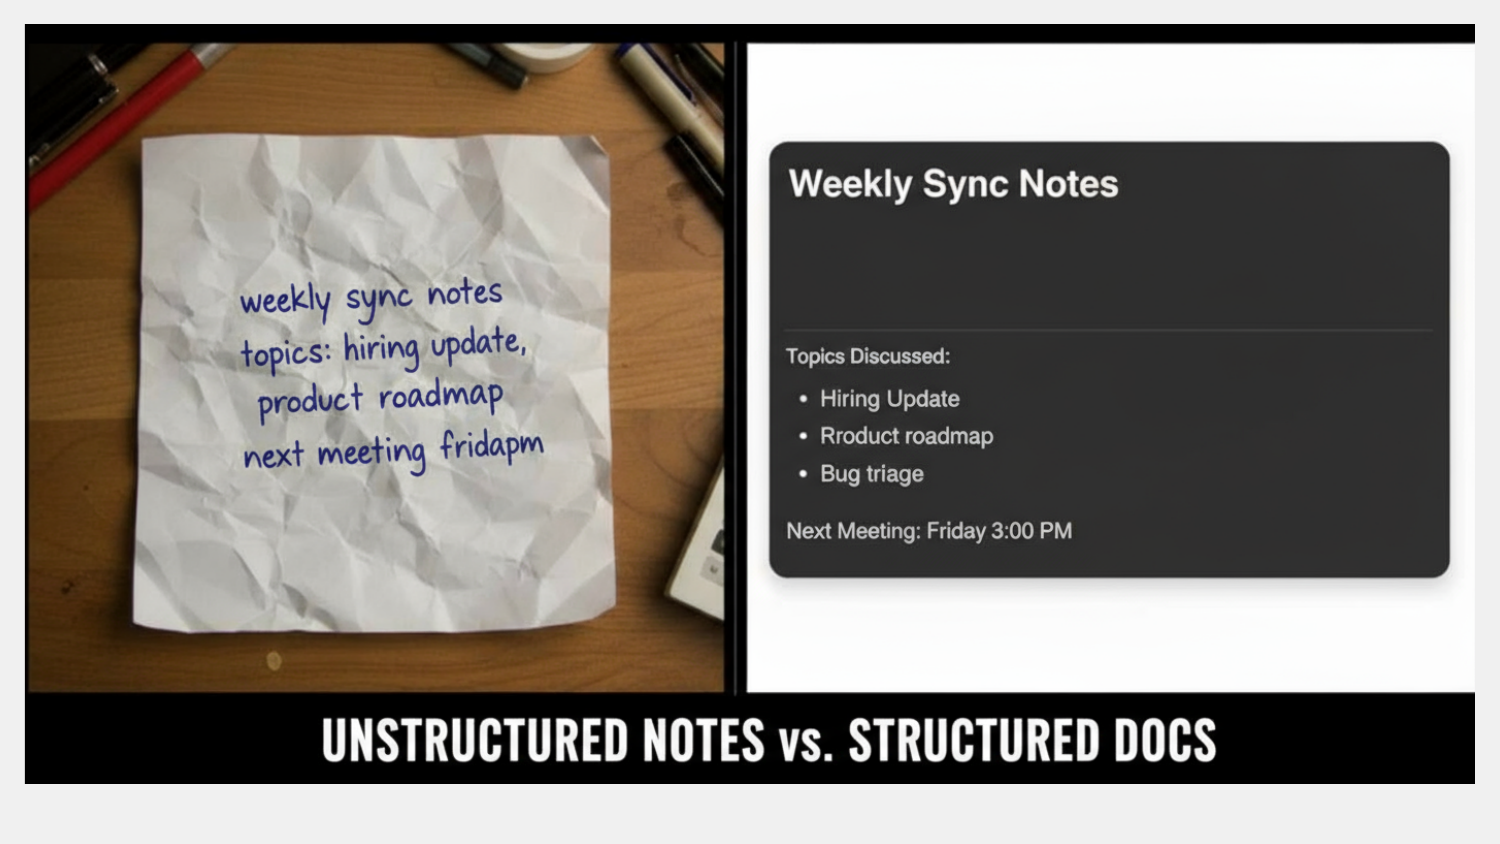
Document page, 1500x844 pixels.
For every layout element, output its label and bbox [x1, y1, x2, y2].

picture [24, 24, 1476, 784]
